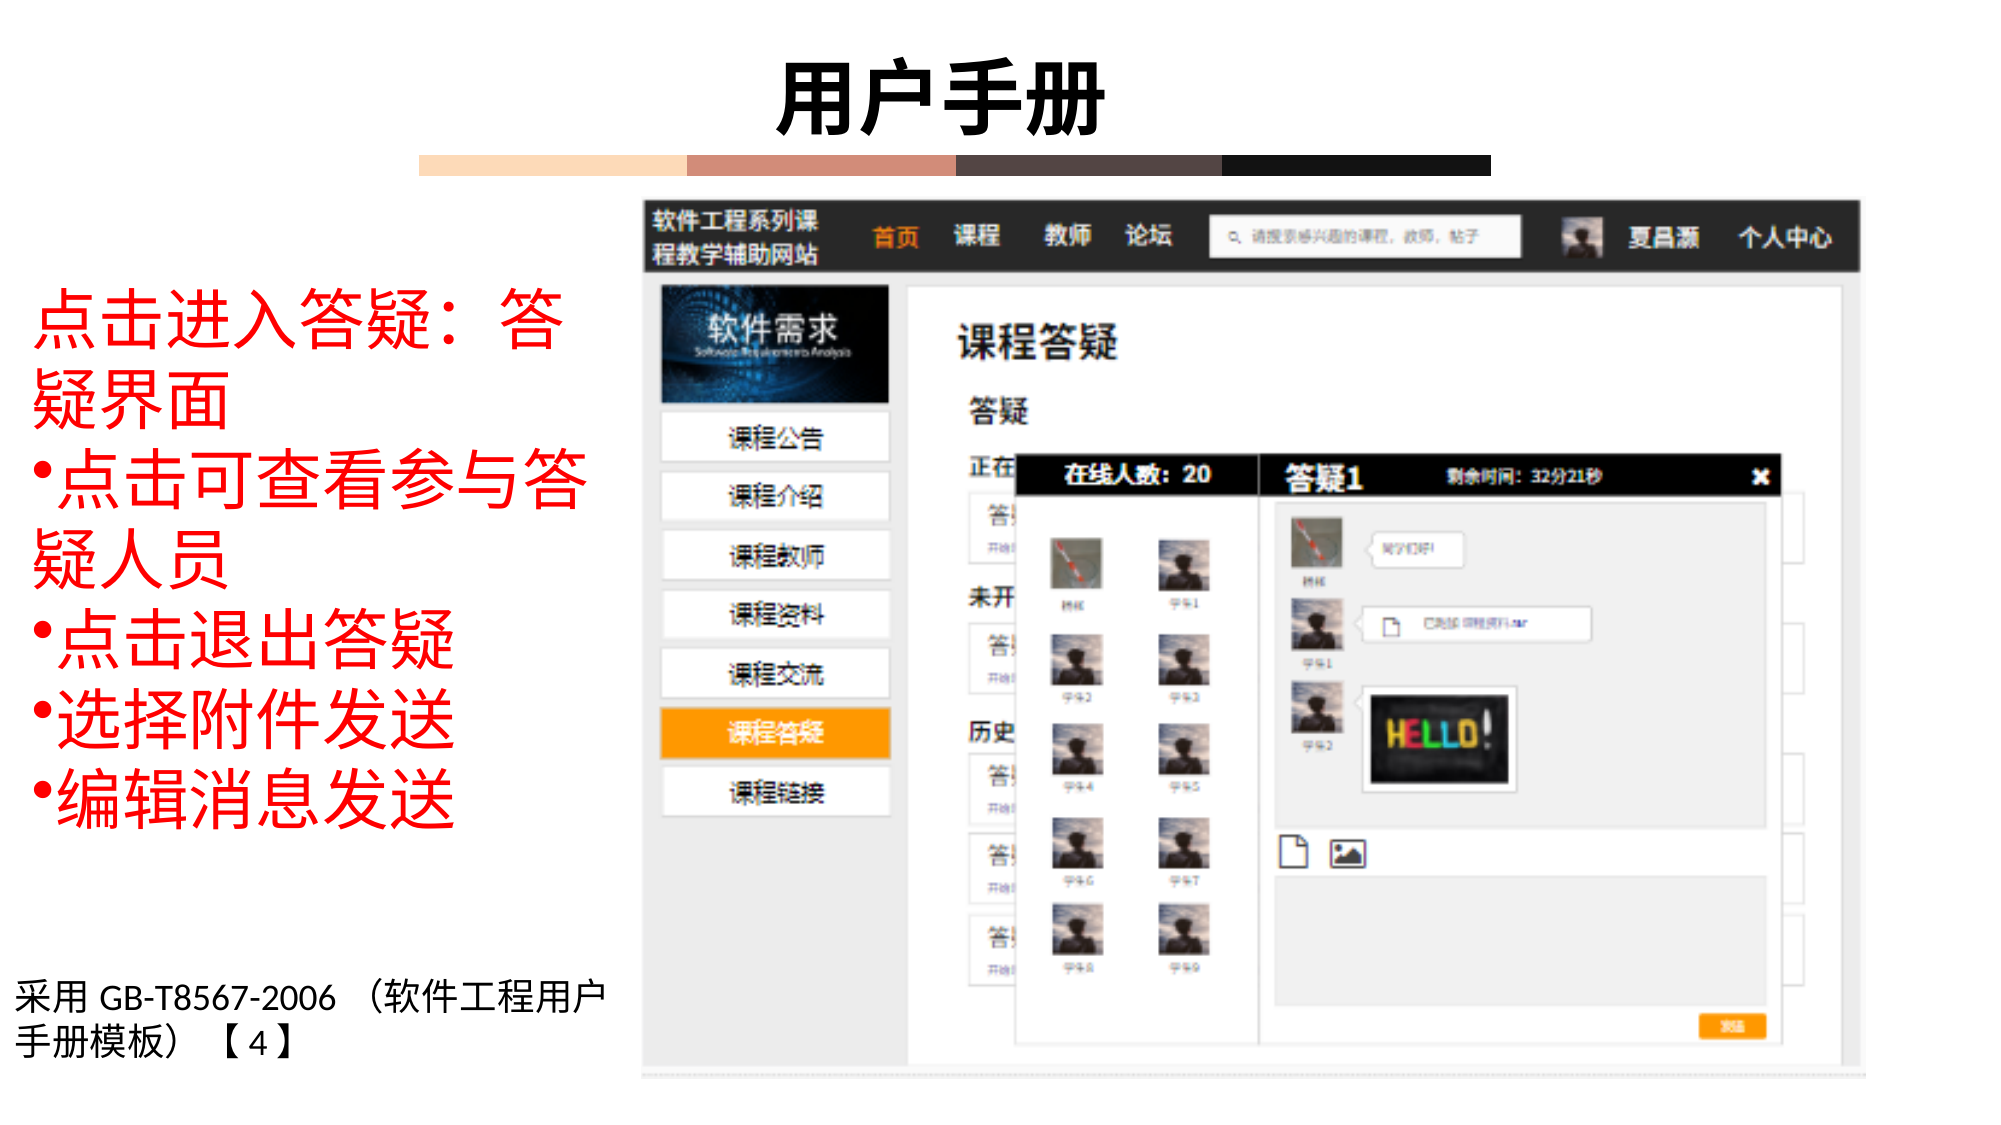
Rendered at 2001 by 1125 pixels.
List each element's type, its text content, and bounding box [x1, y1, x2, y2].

list 用户手册 [760, 49, 1477, 110]
picture [641, 196, 1866, 1079]
text_box 点击进入答疑：答疑界面 点击可查看参与答疑人员 点击退出答疑 选择附件发送 编辑消息发送 [16, 270, 641, 885]
text_box 采用GB-T8567-2006（软件工程用户手册模板）【4】 [0, 965, 626, 1071]
